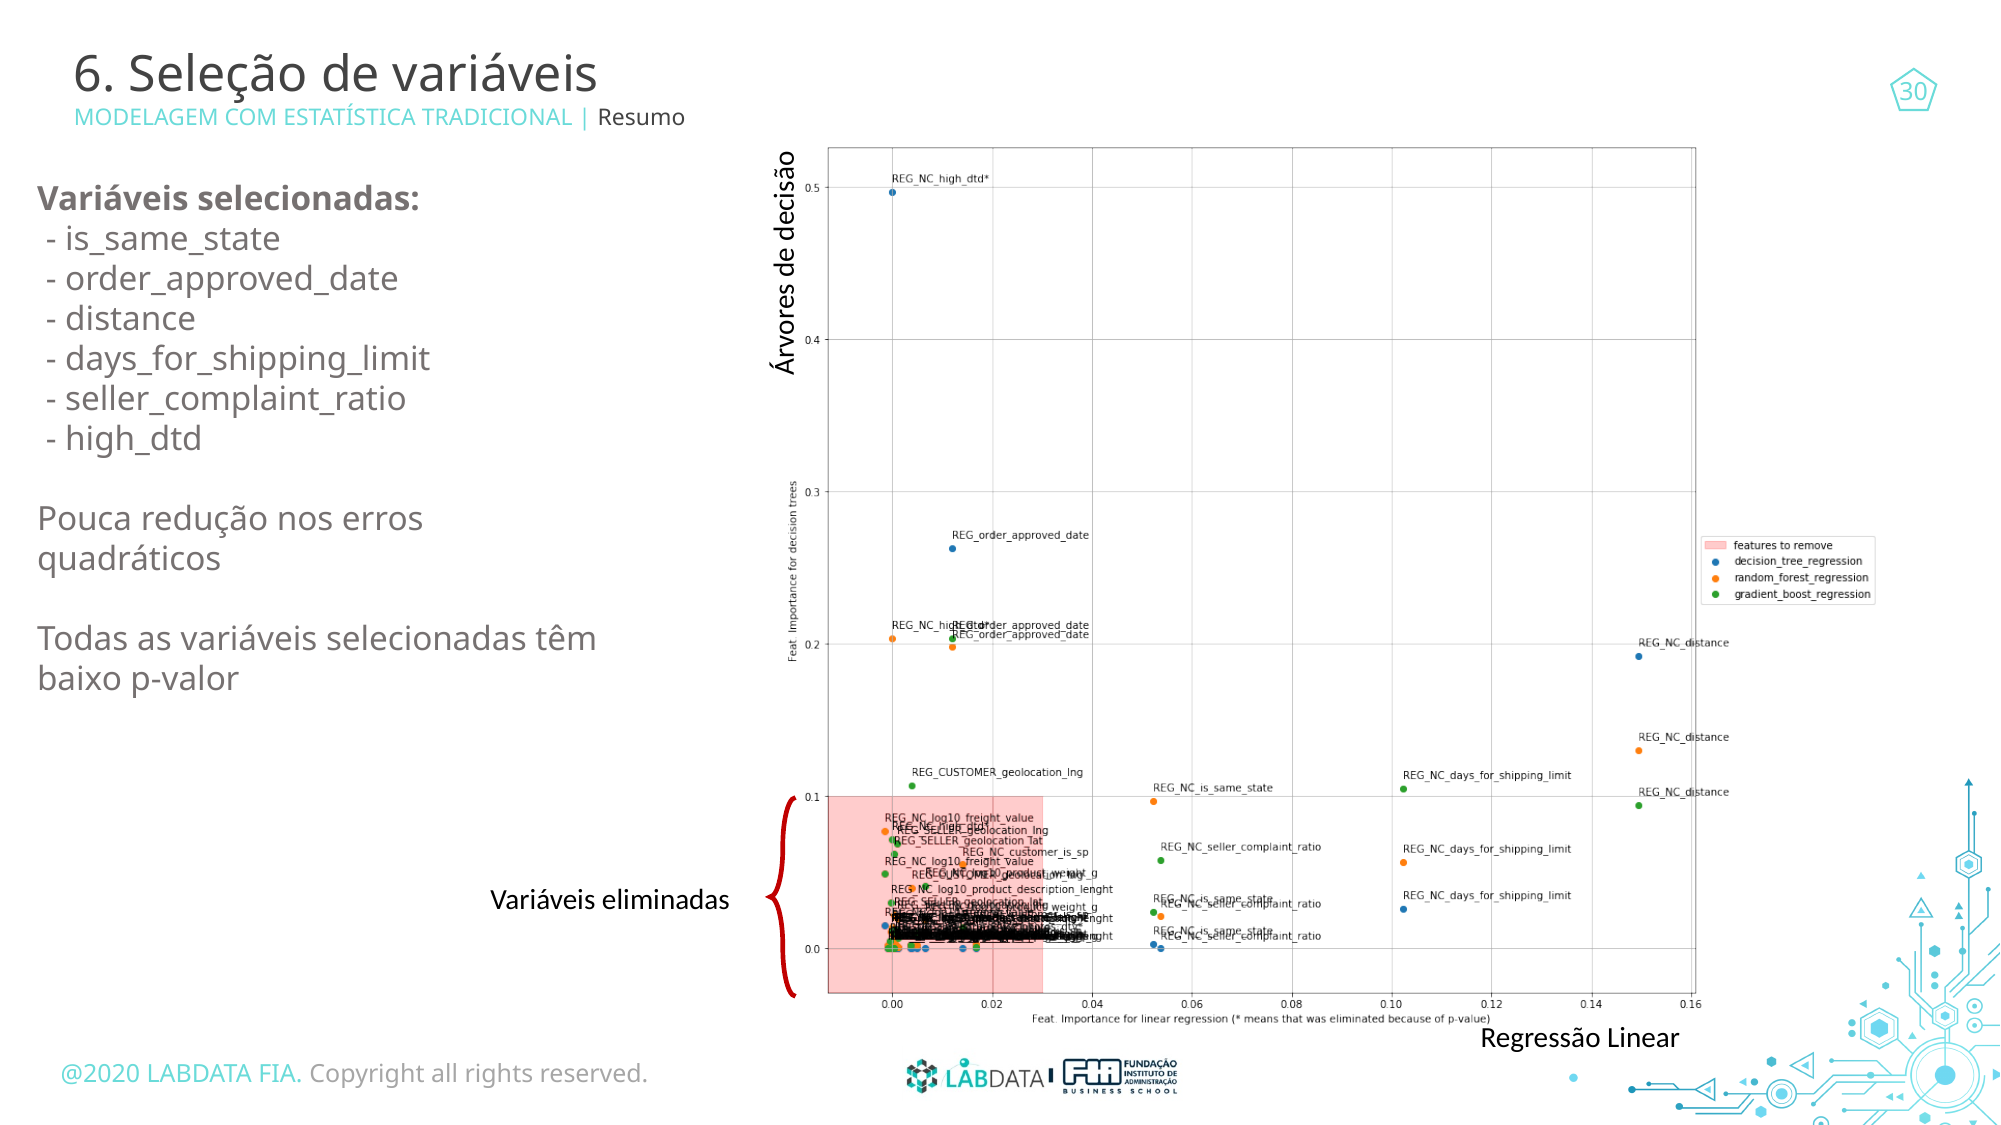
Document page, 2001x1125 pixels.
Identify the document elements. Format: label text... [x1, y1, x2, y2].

picture [1569, 778, 2000, 1125]
picture [902, 1062, 1183, 1101]
slide_number @2020 LABDATA FIA. Copyright all rights reserved. [45, 1042, 721, 1103]
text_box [757, 136, 1882, 1062]
text_box 6. Seleção de variáveis MODELAGEM COM ESTATÍSTICA TRADICIONAL | Resumo [58, 27, 1146, 145]
text_box 30 [1873, 62, 1943, 123]
text_box Variáveis eliminadas [416, 872, 745, 923]
text_box [1890, 67, 1938, 112]
text_box Variáveis selecionadas: - is_same_state - order_approved_date - distance - days_for_shipping_limit - seller_complaint_ratio - high_dtd Pouca redução nos erros quadráticos Todas as variáveis selecionadas têm baixo p-valor [22, 170, 613, 704]
